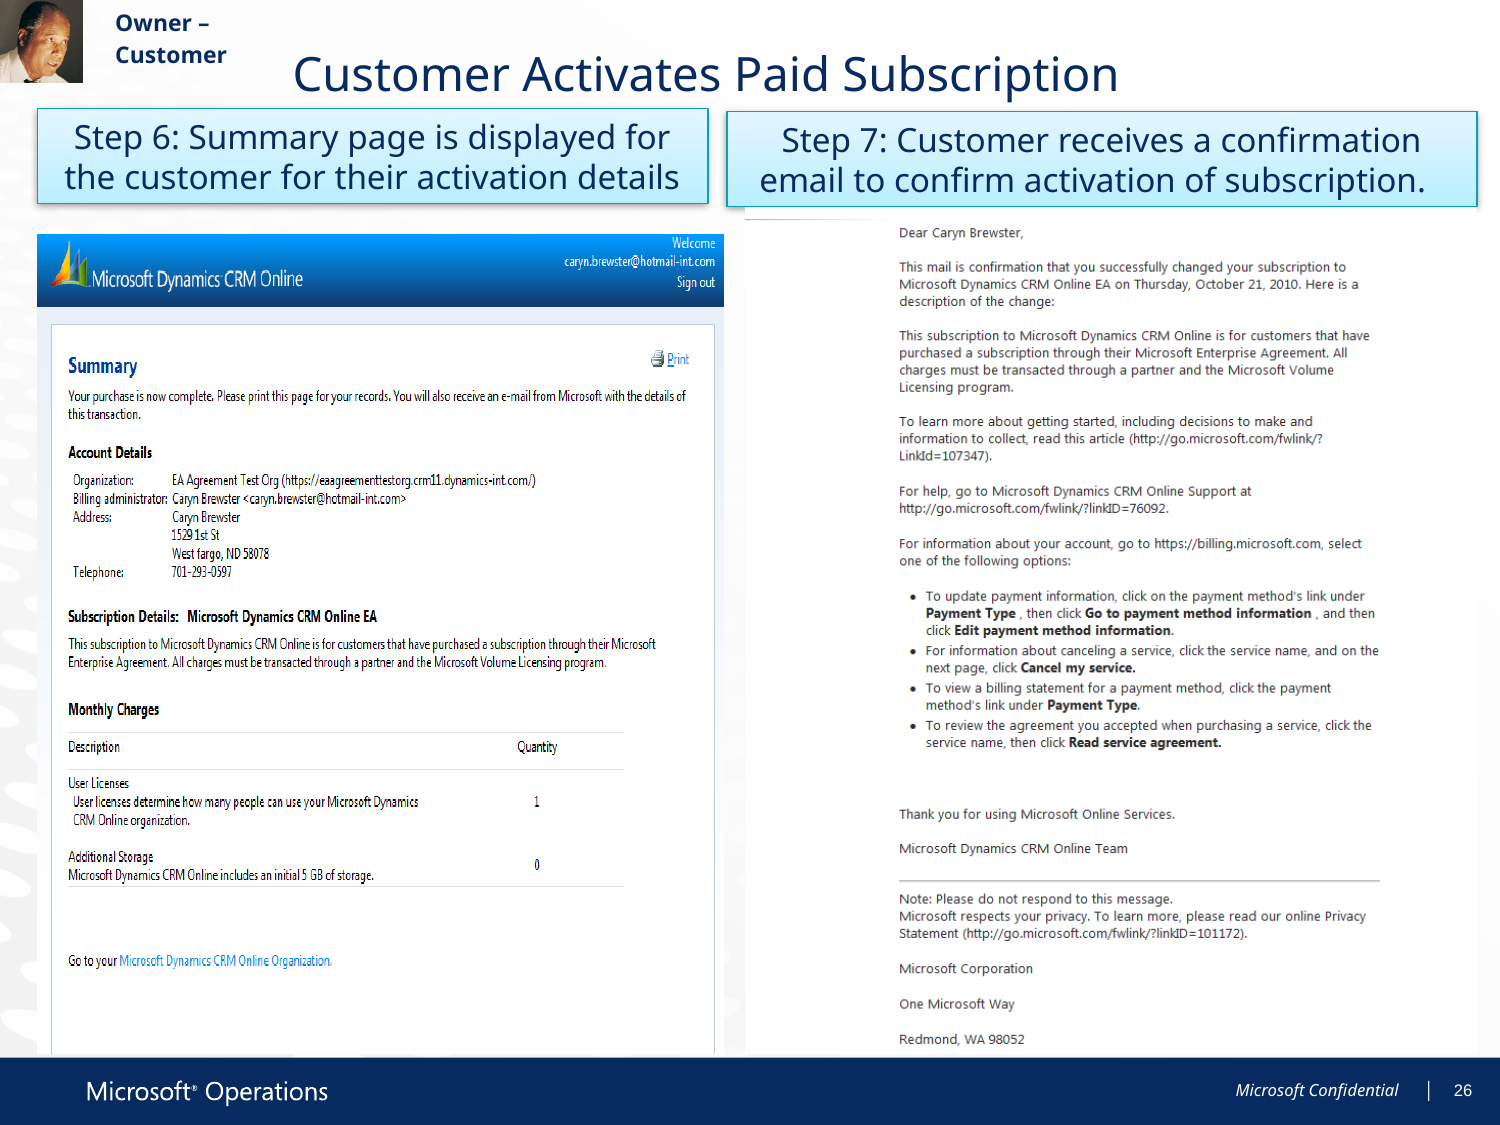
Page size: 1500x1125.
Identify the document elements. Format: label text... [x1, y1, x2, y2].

text_box Step 7: Customer receives a confirmation email to confirm activation of subscription. [726, 111, 1478, 207]
text_box Step 6: Summary page is displayed for the customer for their activation details [37, 108, 709, 204]
title Customer Activates Paid Subscription [277, 12, 1164, 134]
picture [0, 0, 1500, 1057]
list Owner – Customer [100, 1, 266, 96]
